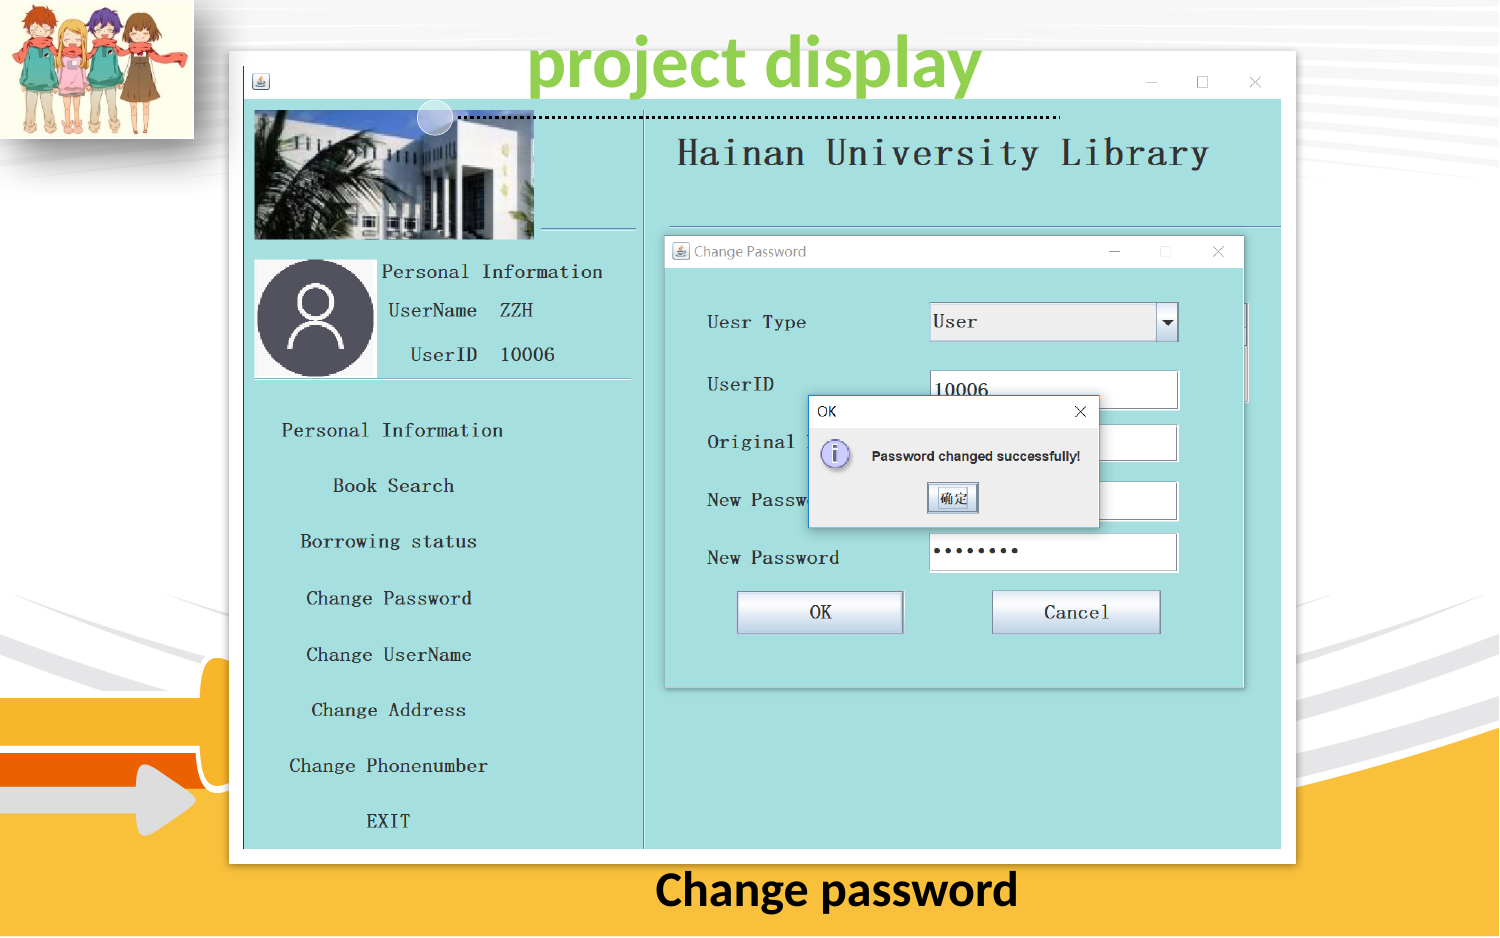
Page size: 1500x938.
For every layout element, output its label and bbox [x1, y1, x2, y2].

picture [0, 0, 1499, 938]
text_box [720, 0, 757, 440]
